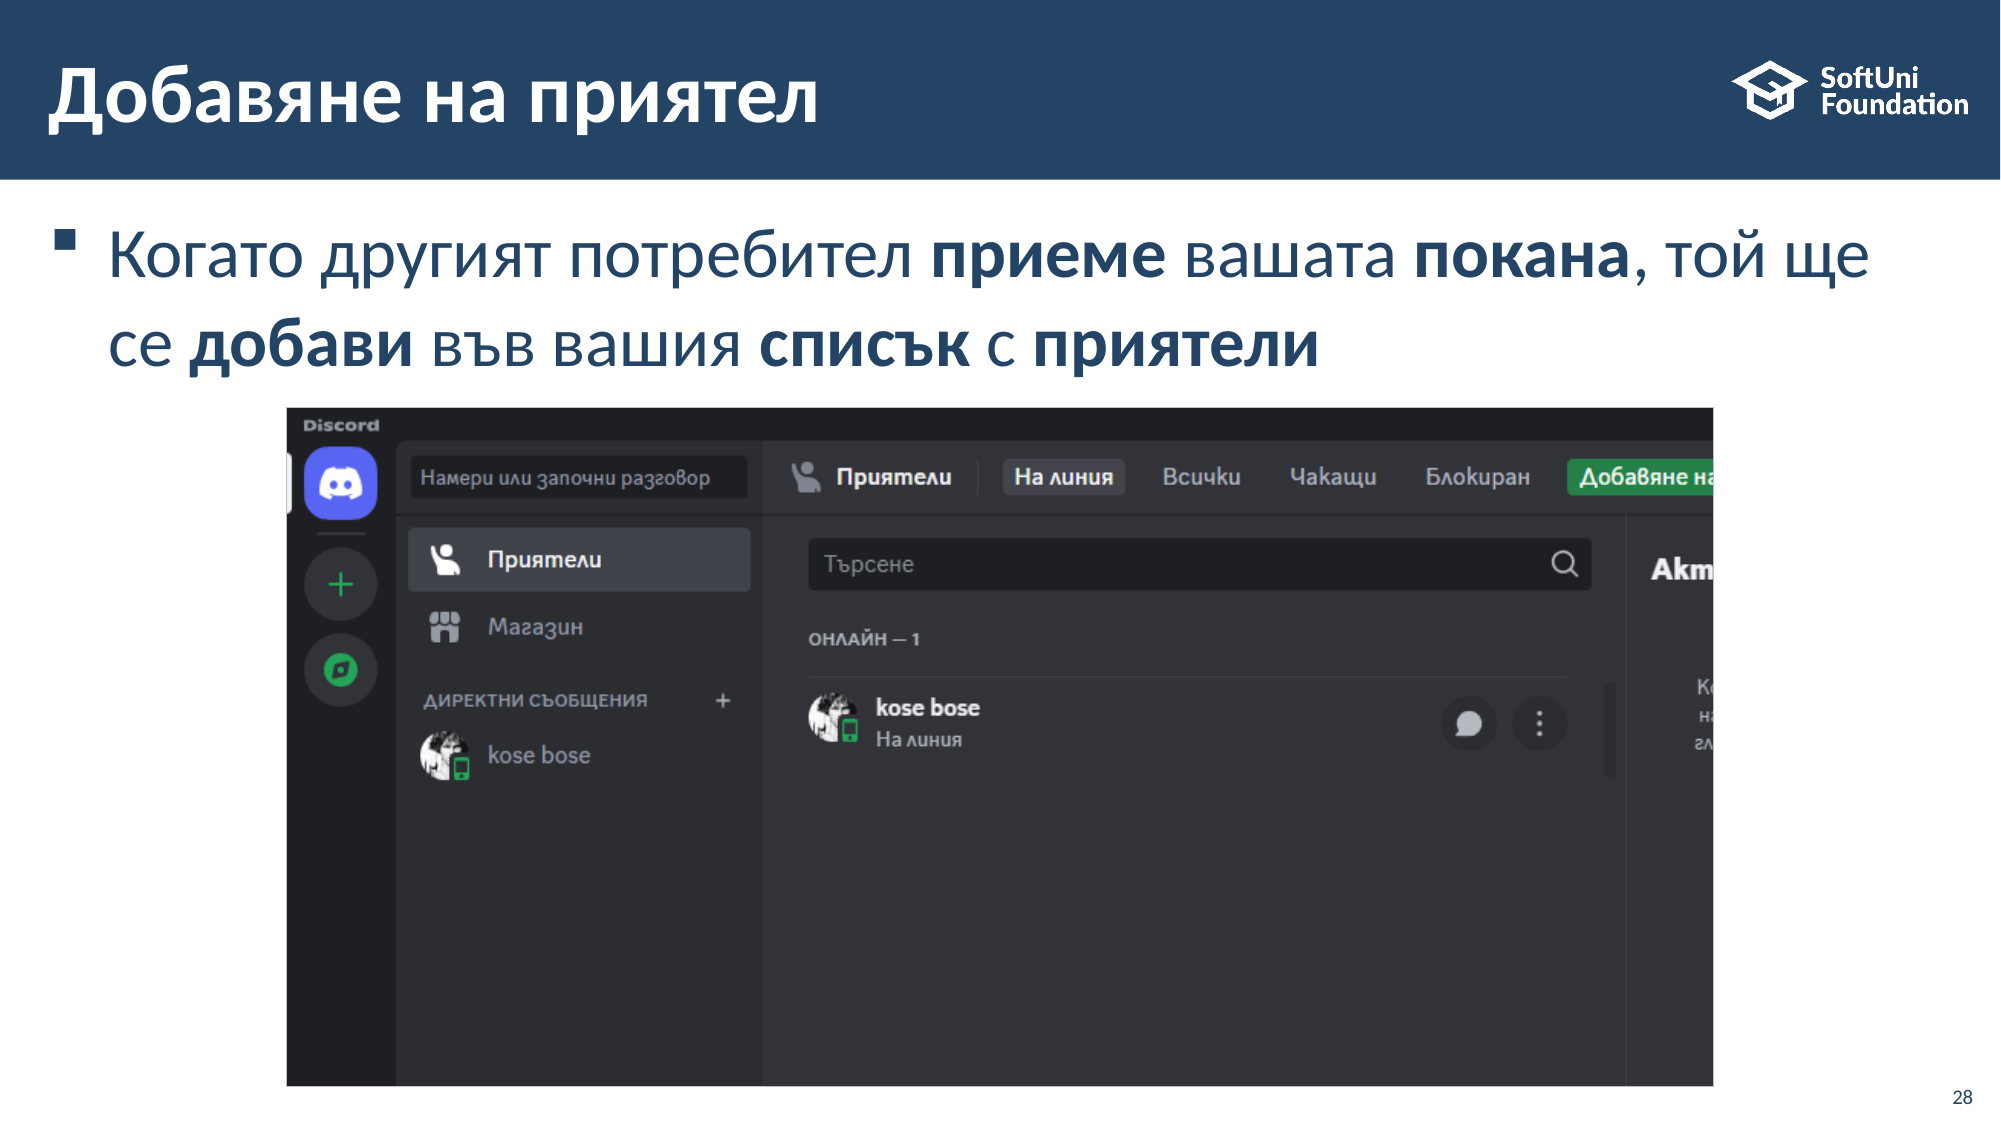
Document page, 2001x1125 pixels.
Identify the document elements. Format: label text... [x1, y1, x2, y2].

slide_number 28 [1927, 1067, 1989, 1117]
list Когато другият потребител приеме вашата покана, той ще се добави във вашия списък с приятели [31, 196, 1970, 1104]
title Добавяне на приятел [31, 16, 1716, 162]
picture [285, 407, 1715, 1087]
picture [1731, 60, 1968, 120]
